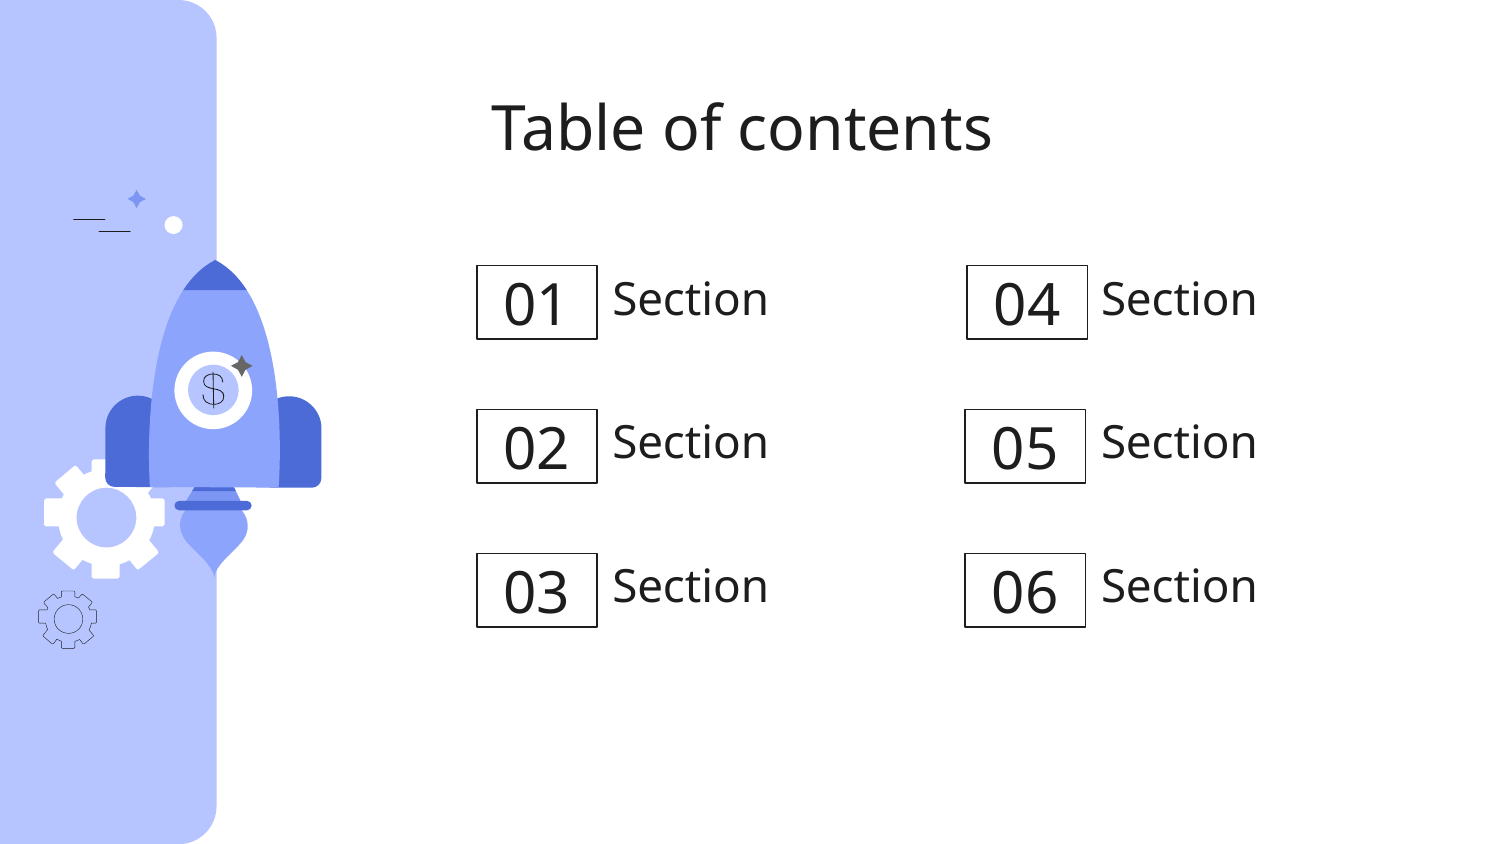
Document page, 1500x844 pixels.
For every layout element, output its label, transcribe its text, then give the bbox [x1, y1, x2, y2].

subtitle Section [597, 409, 891, 484]
title Table of contents [476, 72, 1382, 167]
subtitle Section [1086, 553, 1380, 627]
title 03 [476, 553, 598, 628]
title 04 [966, 265, 1086, 340]
subtitle Section [597, 553, 891, 627]
subtitle Section [597, 265, 891, 340]
title 02 [476, 409, 597, 484]
title 06 [964, 553, 1086, 628]
subtitle Section [1086, 265, 1380, 340]
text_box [104, 189, 322, 579]
title 01 [476, 265, 597, 340]
title 05 [964, 409, 1086, 484]
subtitle Section [1086, 409, 1380, 484]
